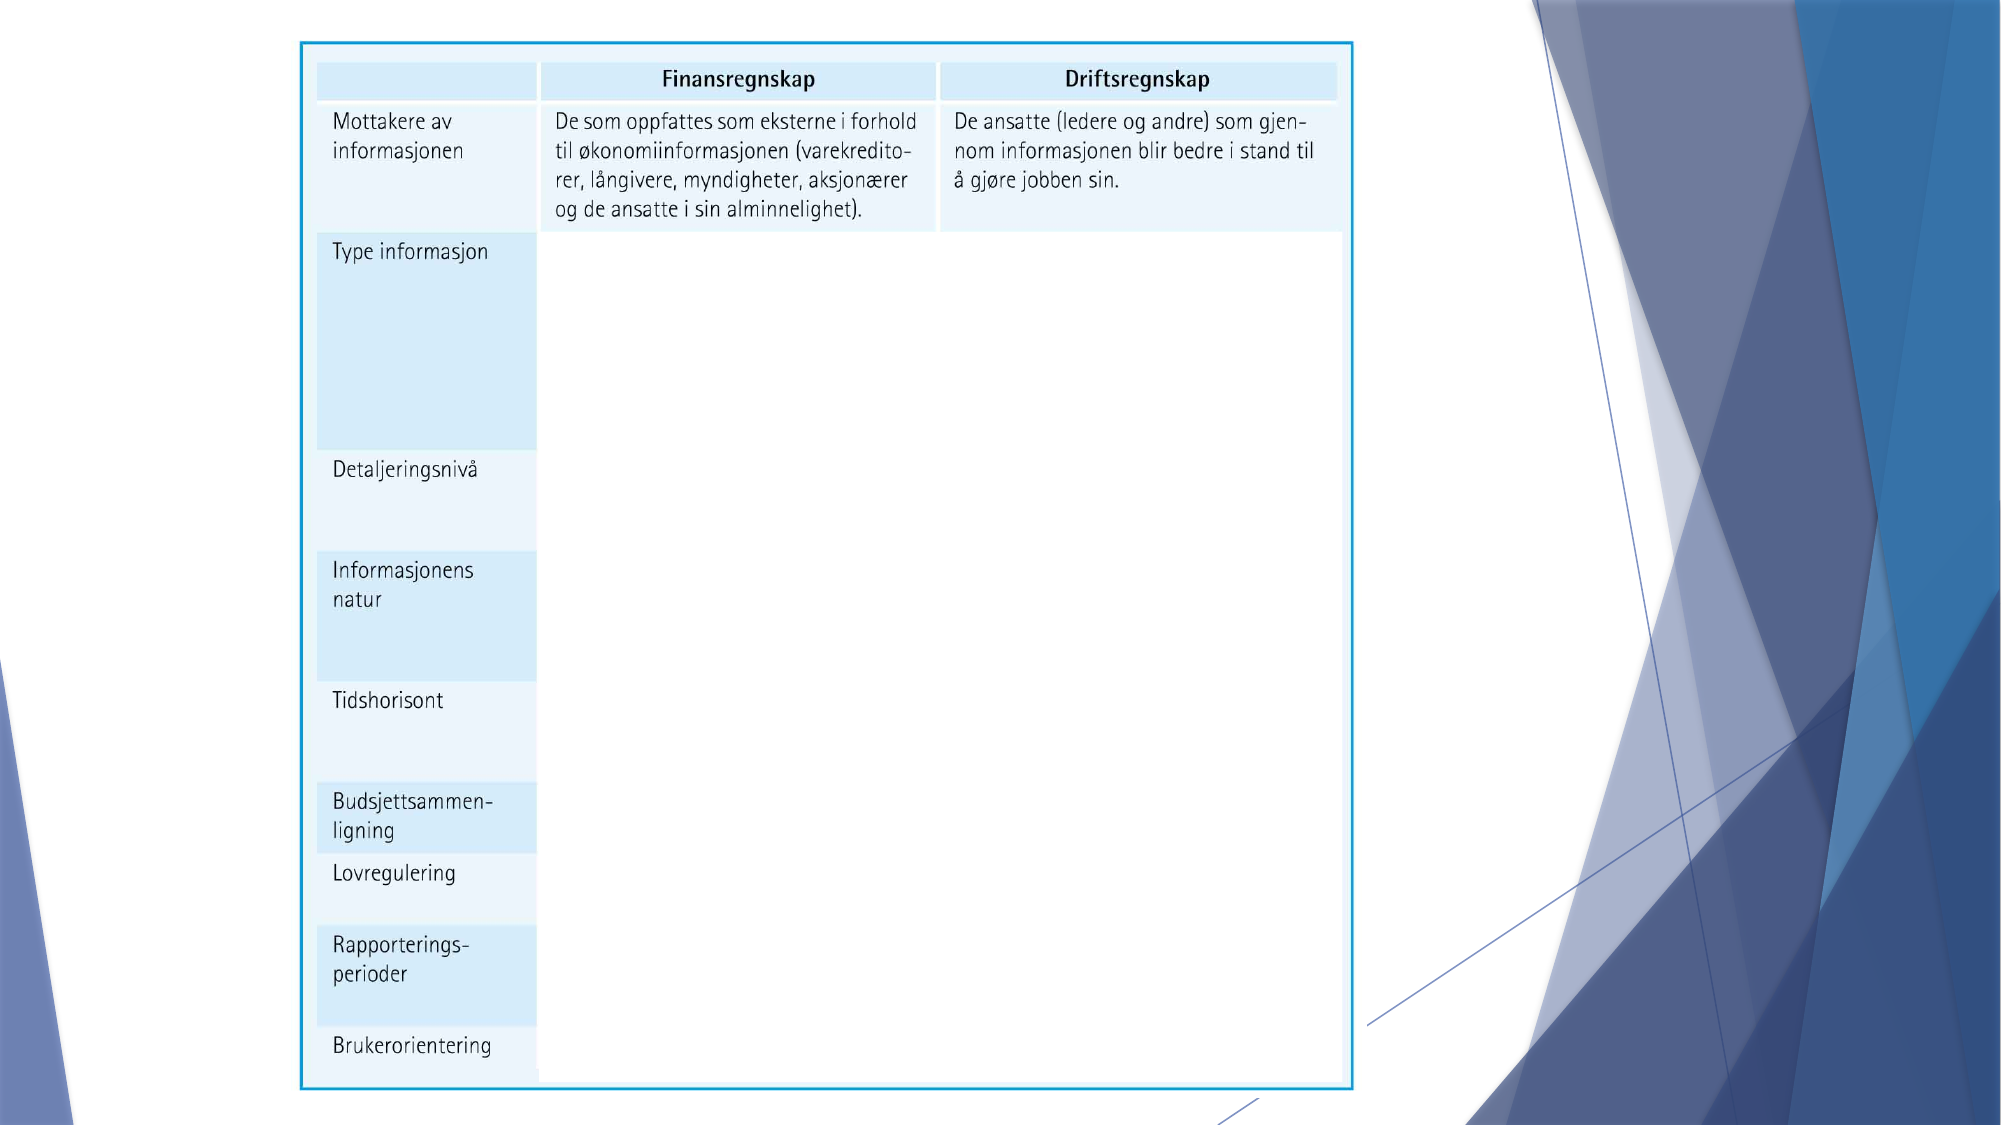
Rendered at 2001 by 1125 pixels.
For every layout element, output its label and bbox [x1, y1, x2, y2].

picture [290, 30, 1367, 1112]
